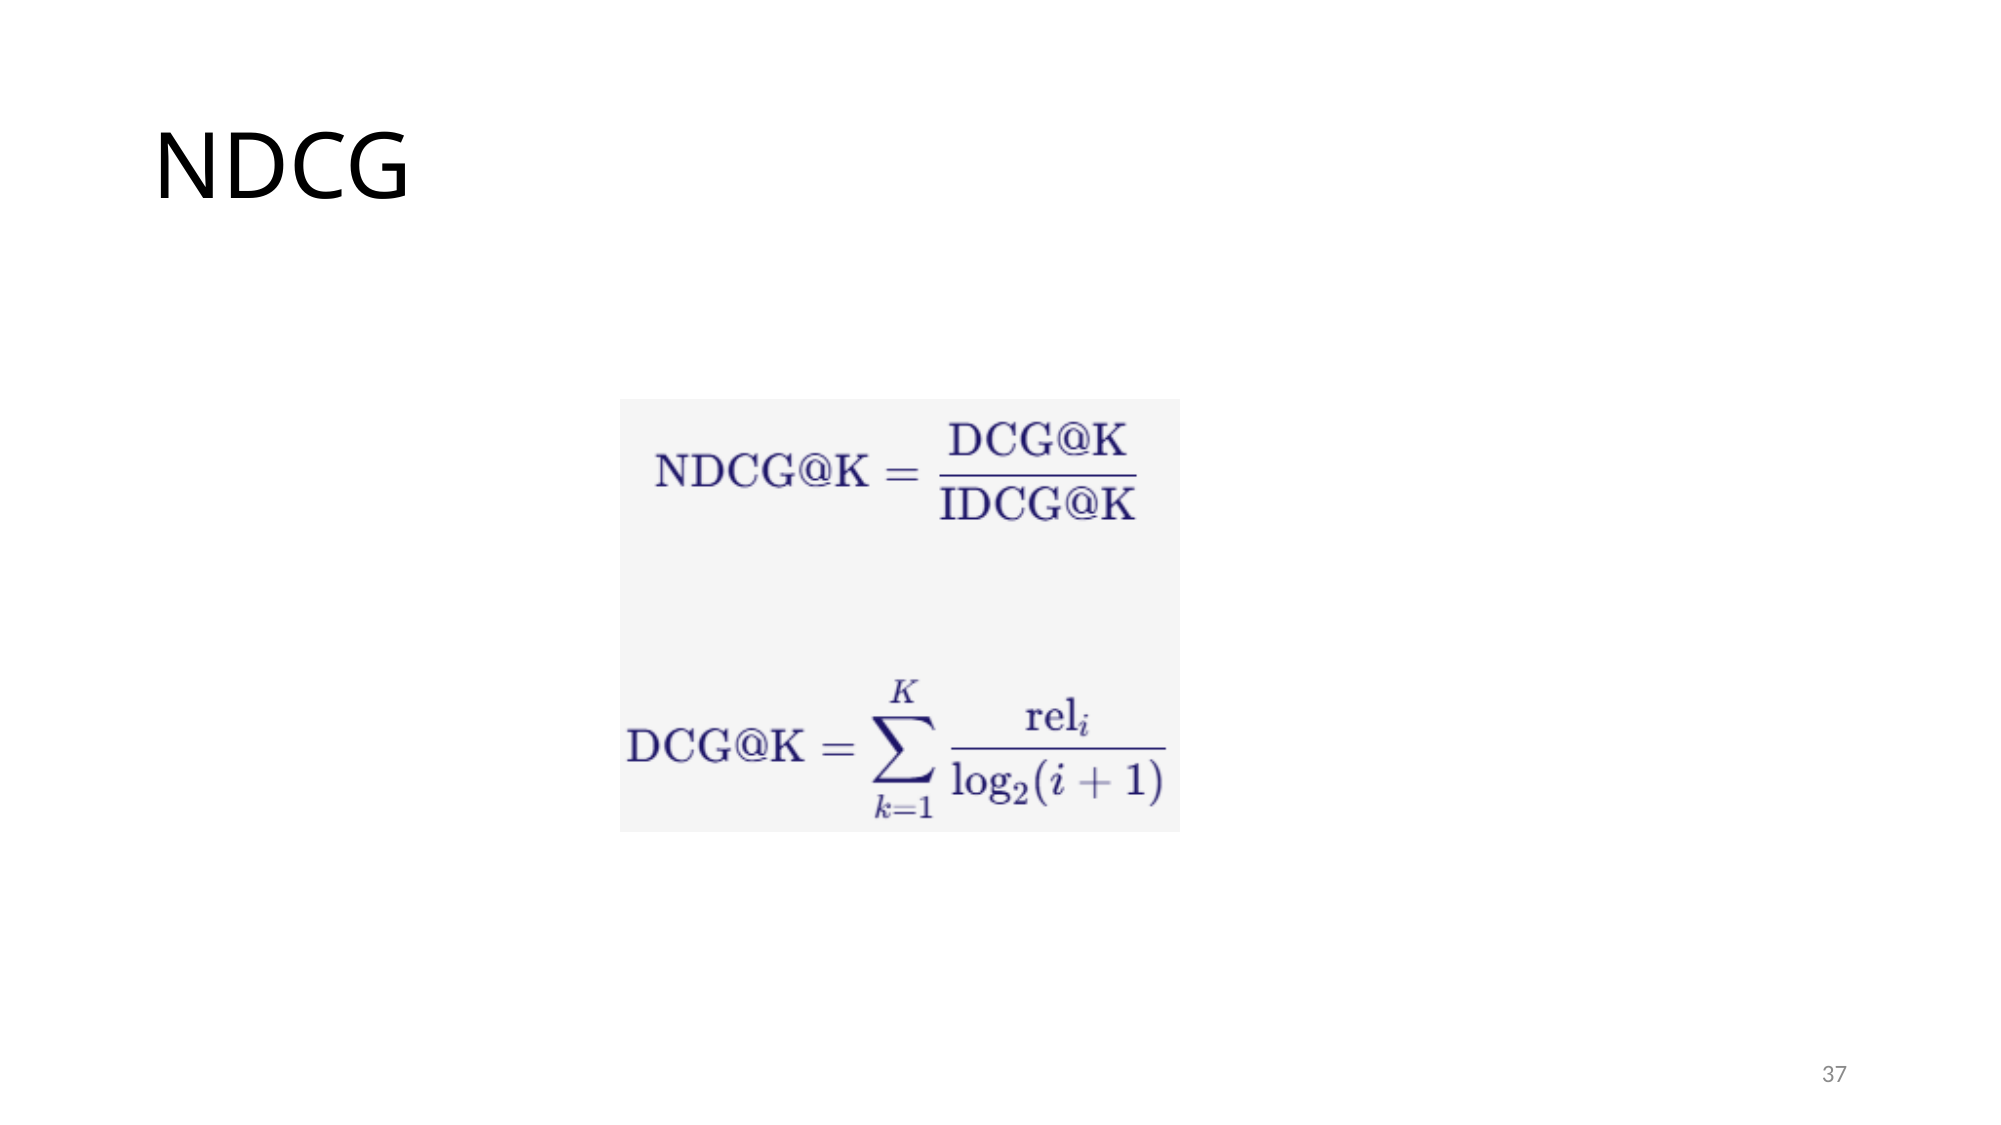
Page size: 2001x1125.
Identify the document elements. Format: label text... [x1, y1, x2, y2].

slide_number 37 [1412, 1042, 1863, 1103]
title NDCG [137, 59, 1863, 278]
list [620, 399, 1180, 832]
